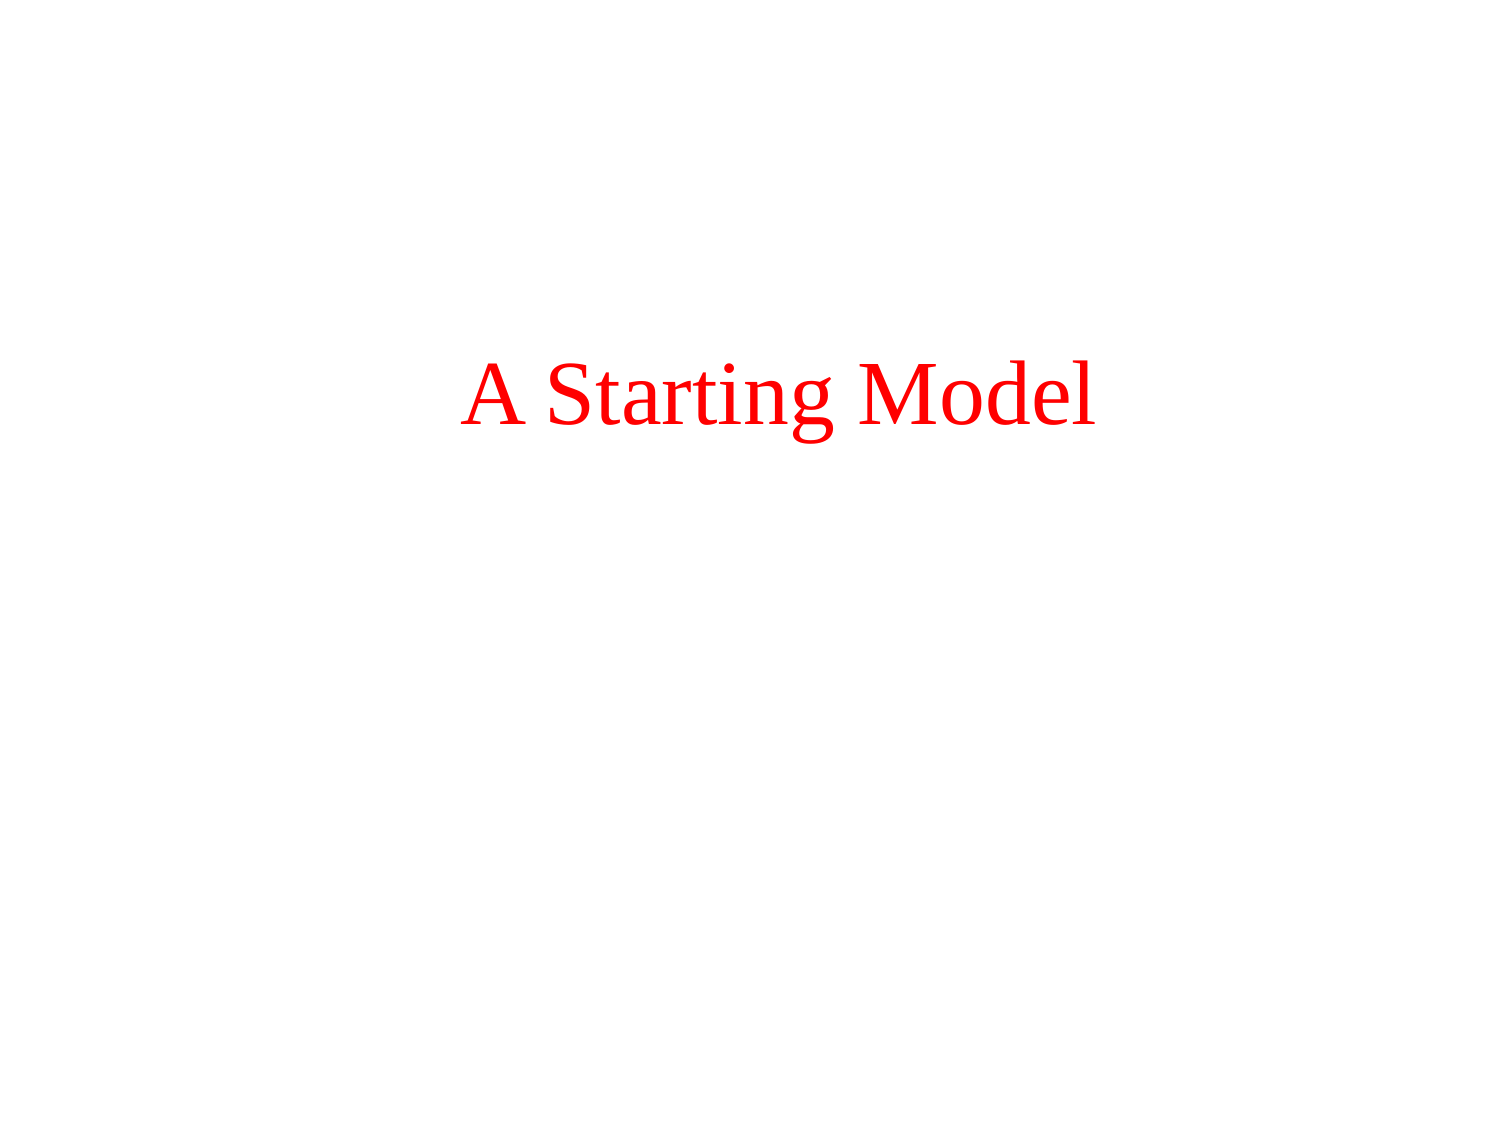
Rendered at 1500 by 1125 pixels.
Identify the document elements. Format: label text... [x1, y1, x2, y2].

text_box A Starting Model [126, 325, 1433, 451]
